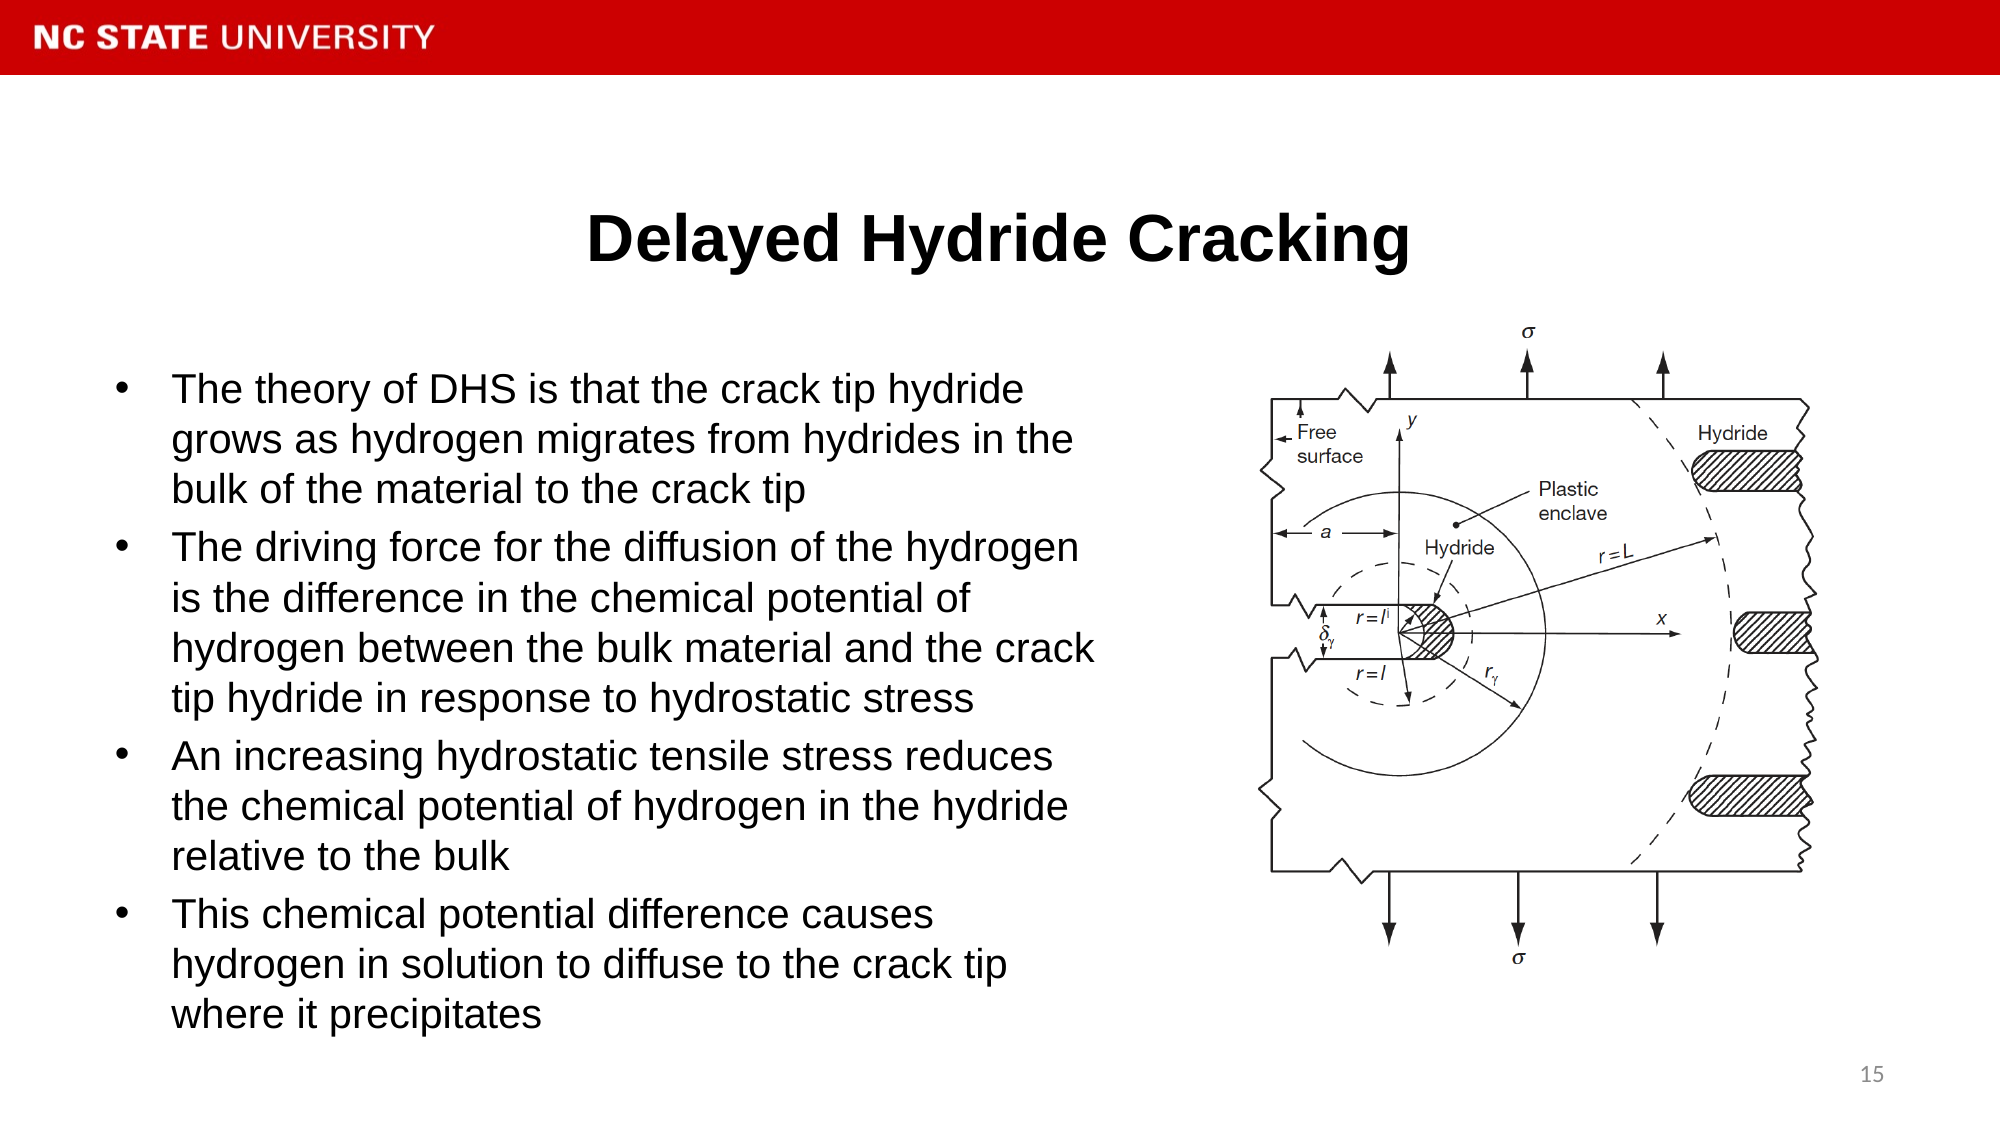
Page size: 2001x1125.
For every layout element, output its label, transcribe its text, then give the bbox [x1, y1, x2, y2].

list The theory of DHS is that the crack tip hydride grows as hydrogen migrates from hydrides in the bulk of the material to the crack tip The driving force for the diffusion of the hydrogen is the difference in the chemical potential of hydrogen between the bulk material and the crack tip hydride in response to hydrostatic stress An increasing hydrostatic tensile stress reduces the chemical potential of hydrogen in the hydride relative to the bulk This chemical potential difference causes hydrogen in solution to diffuse to the crack tip where it precipitates [99, 354, 1112, 1005]
title Delayed Hydride Cracking [99, 147, 1900, 323]
picture [1242, 310, 1839, 978]
picture [0, 0, 2000, 75]
slide_number 15 [1433, 1042, 1900, 1103]
